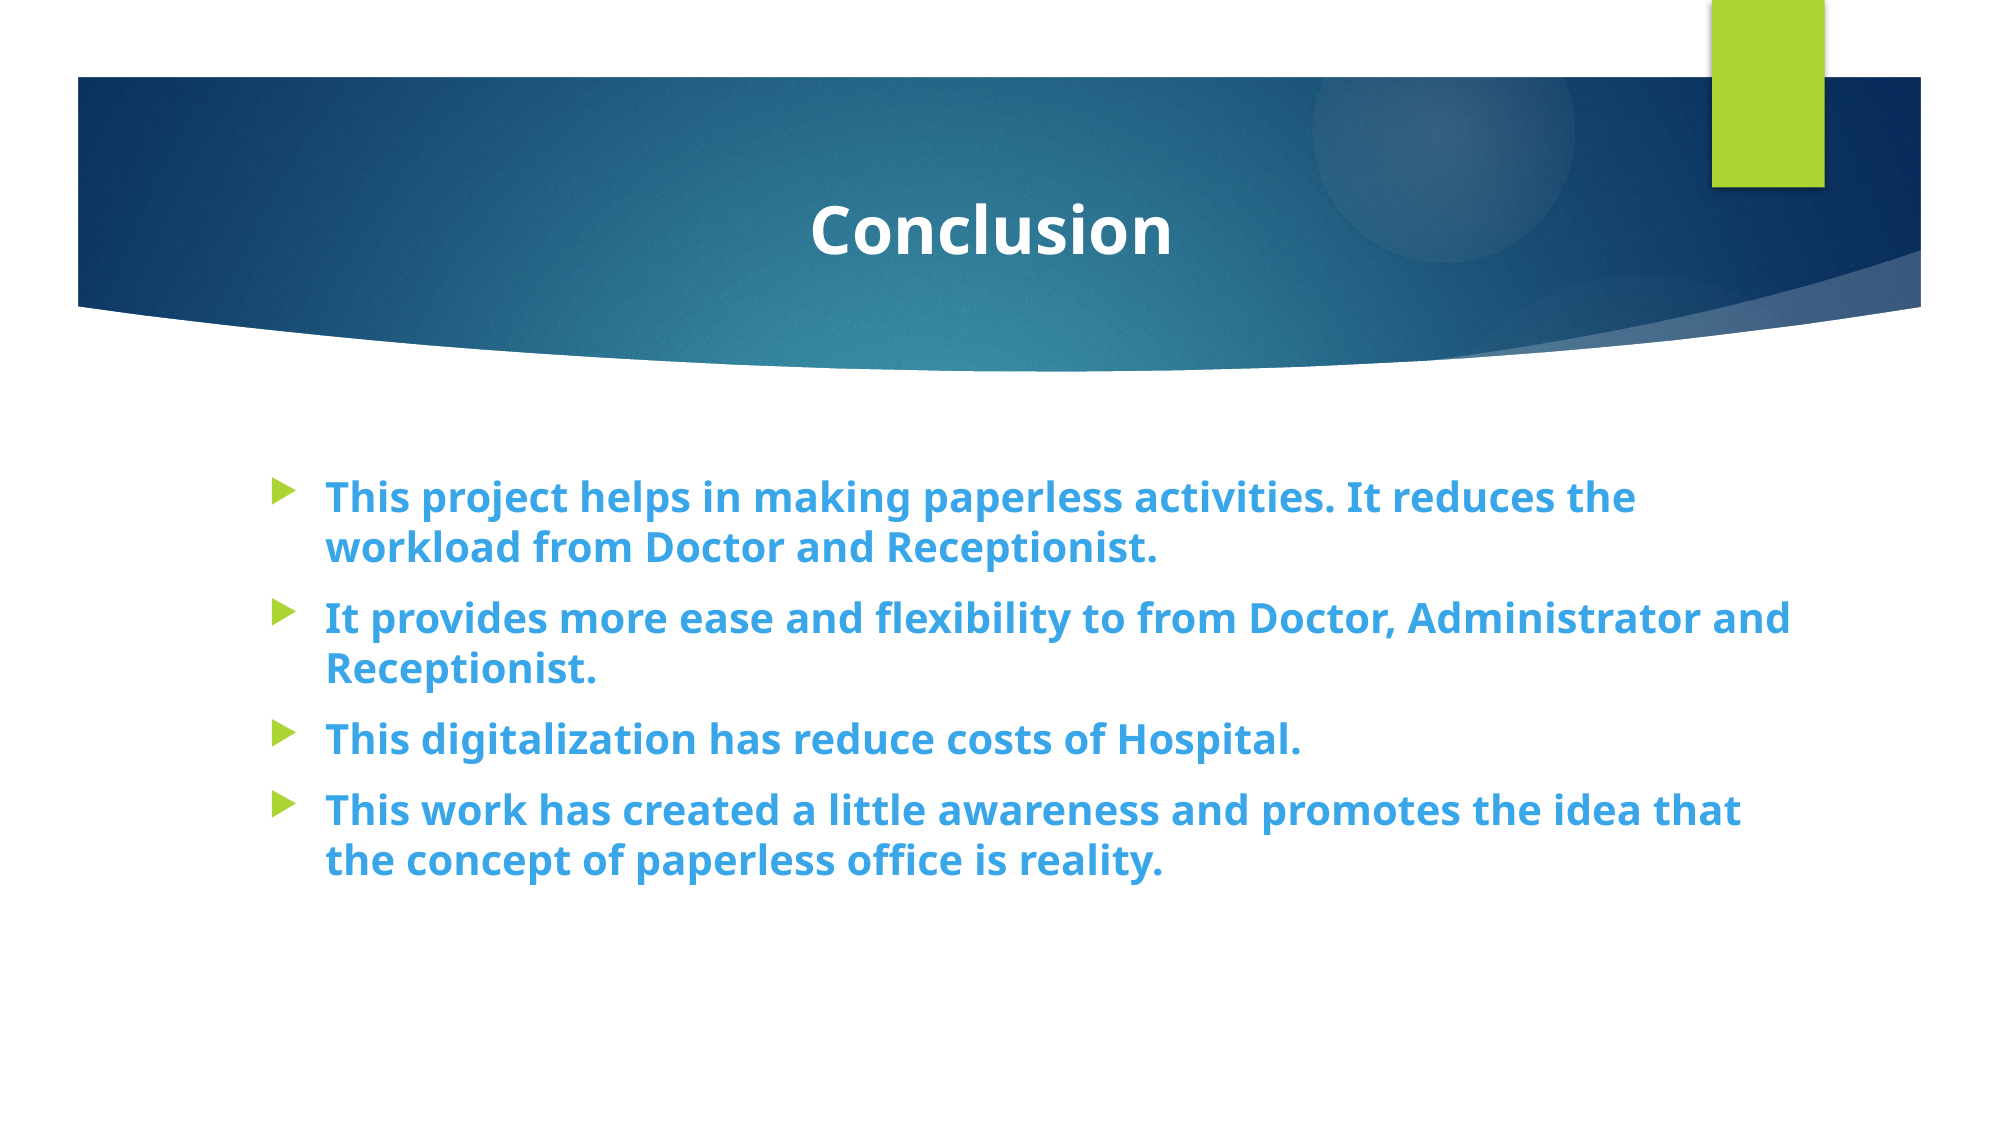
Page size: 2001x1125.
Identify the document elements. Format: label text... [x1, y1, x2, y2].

list This project helps in making paperless activities. It reduces the workload from Doctor and Receptionist. It provides more ease and flexibility to from Doctor, Administrator and Receptionist. This digitalization has reduce costs of Hospital. This work has created a little awareness and promotes the idea that the concept of paperless office is reality. [193, 463, 1818, 905]
title Conclusion [794, 179, 1270, 276]
